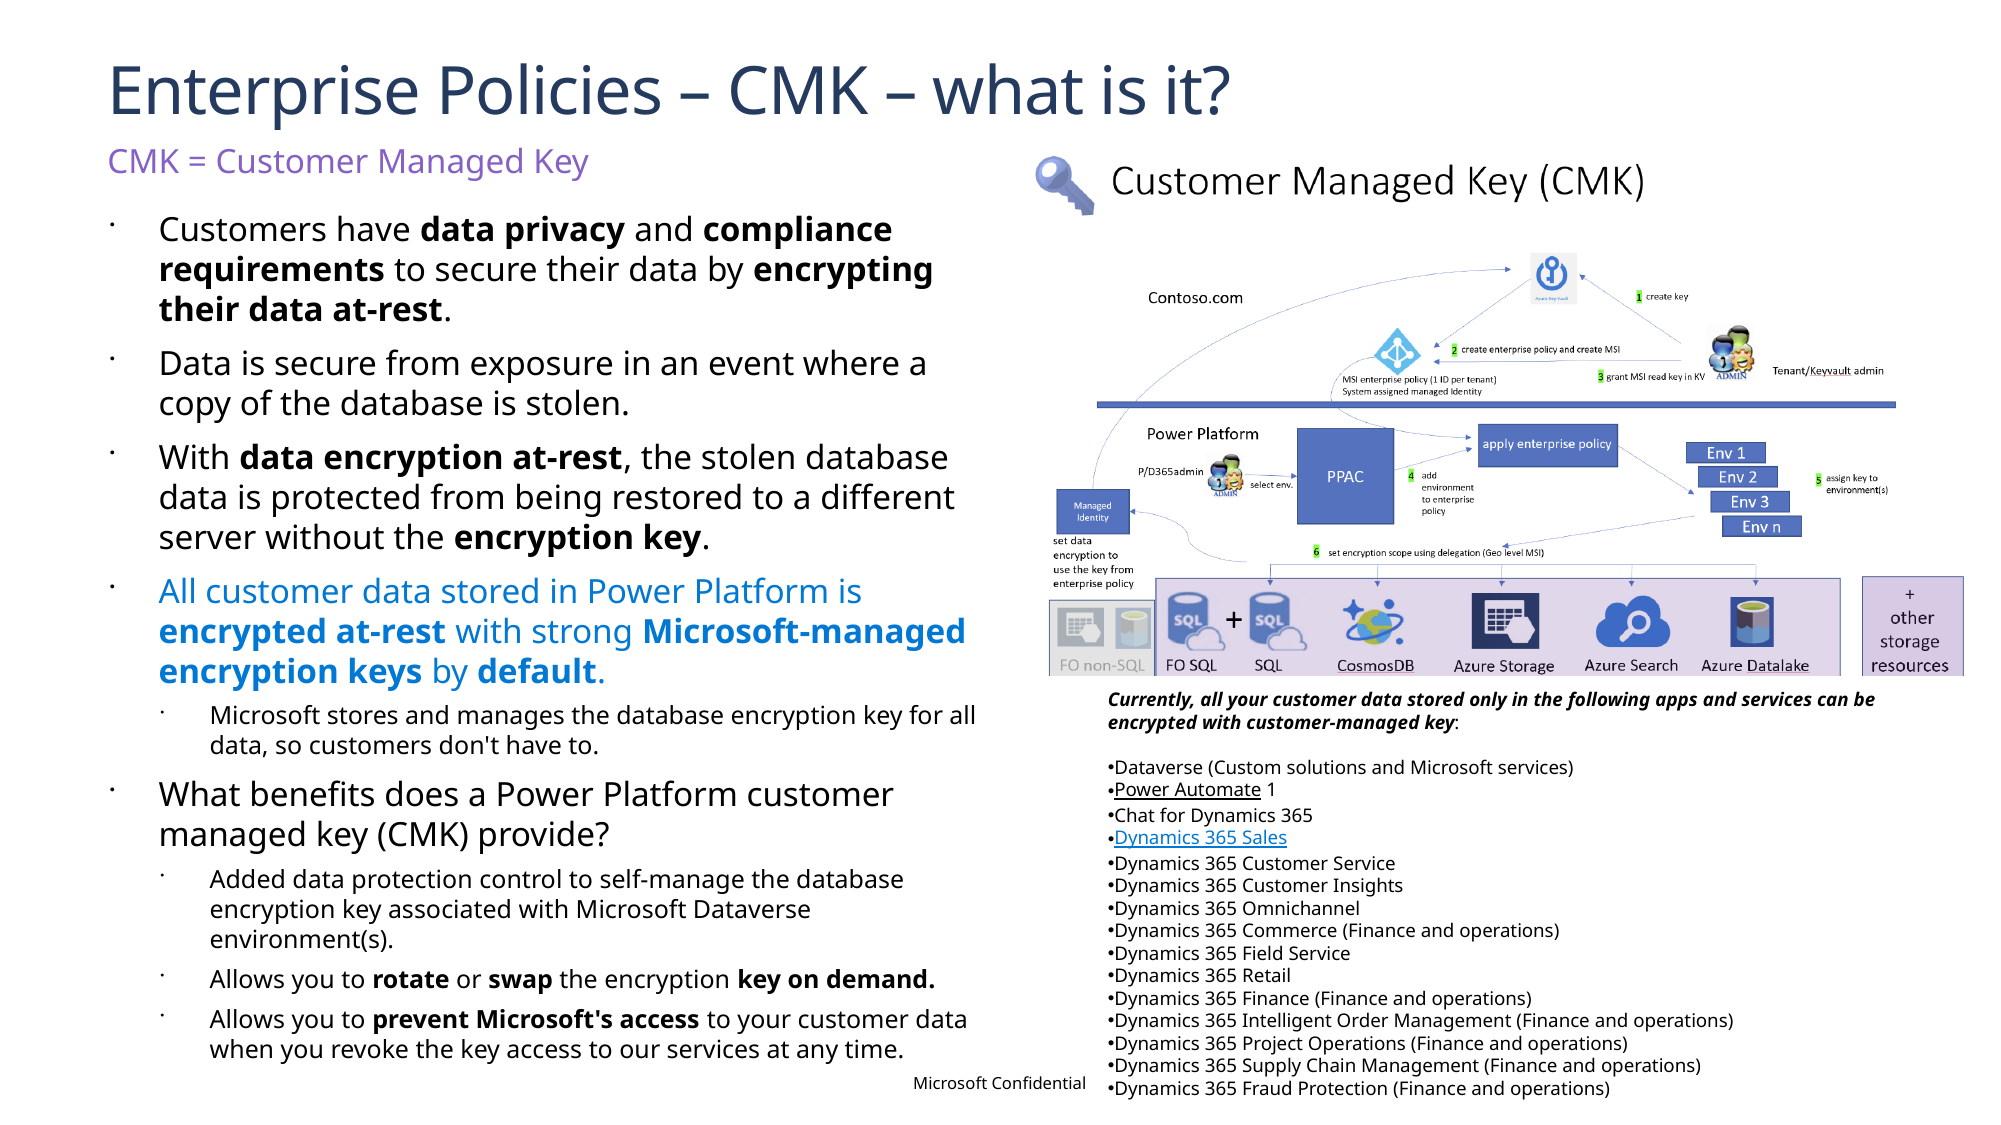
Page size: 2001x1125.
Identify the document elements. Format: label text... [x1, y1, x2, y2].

text_box Currently, all your customer data stored only in the following apps and services can be encrypted with customer-managed key: Dataverse (Custom solutions and Microsoft services) Power Automate 1 Chat for Dynamics 365 Dynamics 365 Sales Dynamics 365 Customer Service Dynamics 365 Customer Insights Dynamics 365 Omnichannel Dynamics 365 Commerce (Finance and operations) Dynamics 365 Field Service Dynamics 365 Retail Dynamics 365 Finance (Finance and operations) Dynamics 365 Intelligent Order Management (Finance and operations) Dynamics 365 Project Operations (Finance and operations) Dynamics 365 Supply Chain Management (Finance and operations) Dynamics 365 Fraud Protection (Finance and operations) [1107, 687, 1894, 1099]
list Customers have data privacy and compliance requirements to secure their data by encrypting their data at-rest. Data is secure from exposure in an event where a copy of the database is stolen. With data encryption at-rest, the stolen database data is protected from being restored to a different server without the encryption key. All customer data stored in Power Platform is encrypted at-rest with strong Microsoft-managed encryption keys by default. Microsoft stores and manages the database encryption key for all data, so customers don't have to. What benefits does a Power Platform customer managed key (CMK) provide? Added data protection control to self-manage the database encryption key associated with Microsoft Dataverse environment(s). Allows you to rotate or swap the encryption key on demand. Allows you to prevent Microsoft's access to your customer data when you revoke the key access to our services at any time. [107, 208, 1000, 1105]
title Enterprise Policies – CMK – what is it? [107, 52, 1893, 129]
text_box CMK = Customer Managed Key [107, 140, 1867, 181]
picture [1033, 152, 1969, 676]
text_box Microsoft Confidential [662, 1072, 1338, 1093]
